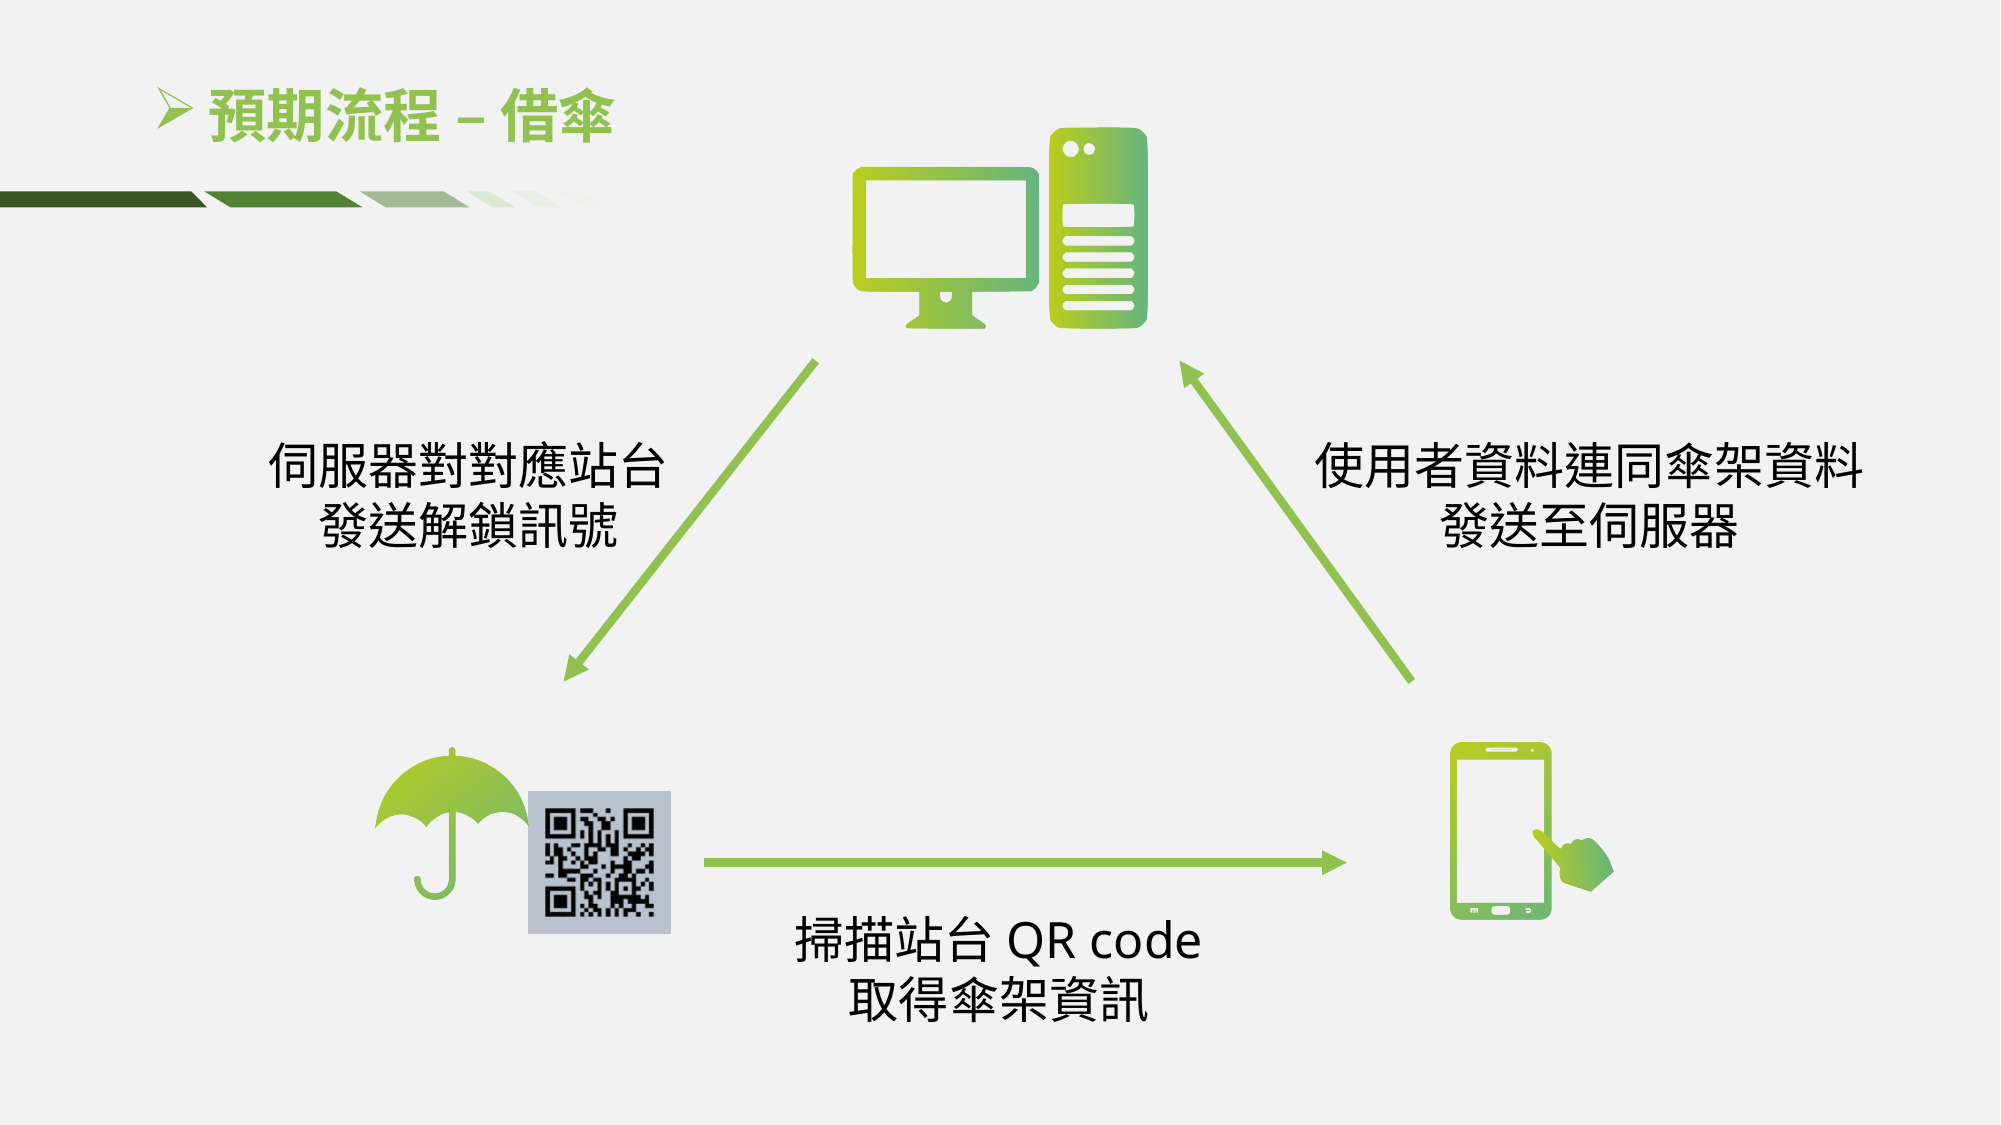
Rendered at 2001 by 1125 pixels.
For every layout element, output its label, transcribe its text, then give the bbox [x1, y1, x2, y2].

picture [1450, 742, 1614, 920]
text_box 伺服器對對應站台 發送解鎖訊號 [172, 426, 563, 562]
text_box 使用者資料連同傘架資料發送至伺服器 [1412, 426, 1885, 562]
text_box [563, 360, 816, 682]
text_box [1179, 360, 1412, 682]
picture [375, 747, 671, 934]
picture [852, 127, 1148, 329]
title 預期流程 – 借傘 [137, 59, 1863, 178]
text_box 掃描站台QR code 取得傘架資訊 [703, 901, 1295, 1036]
